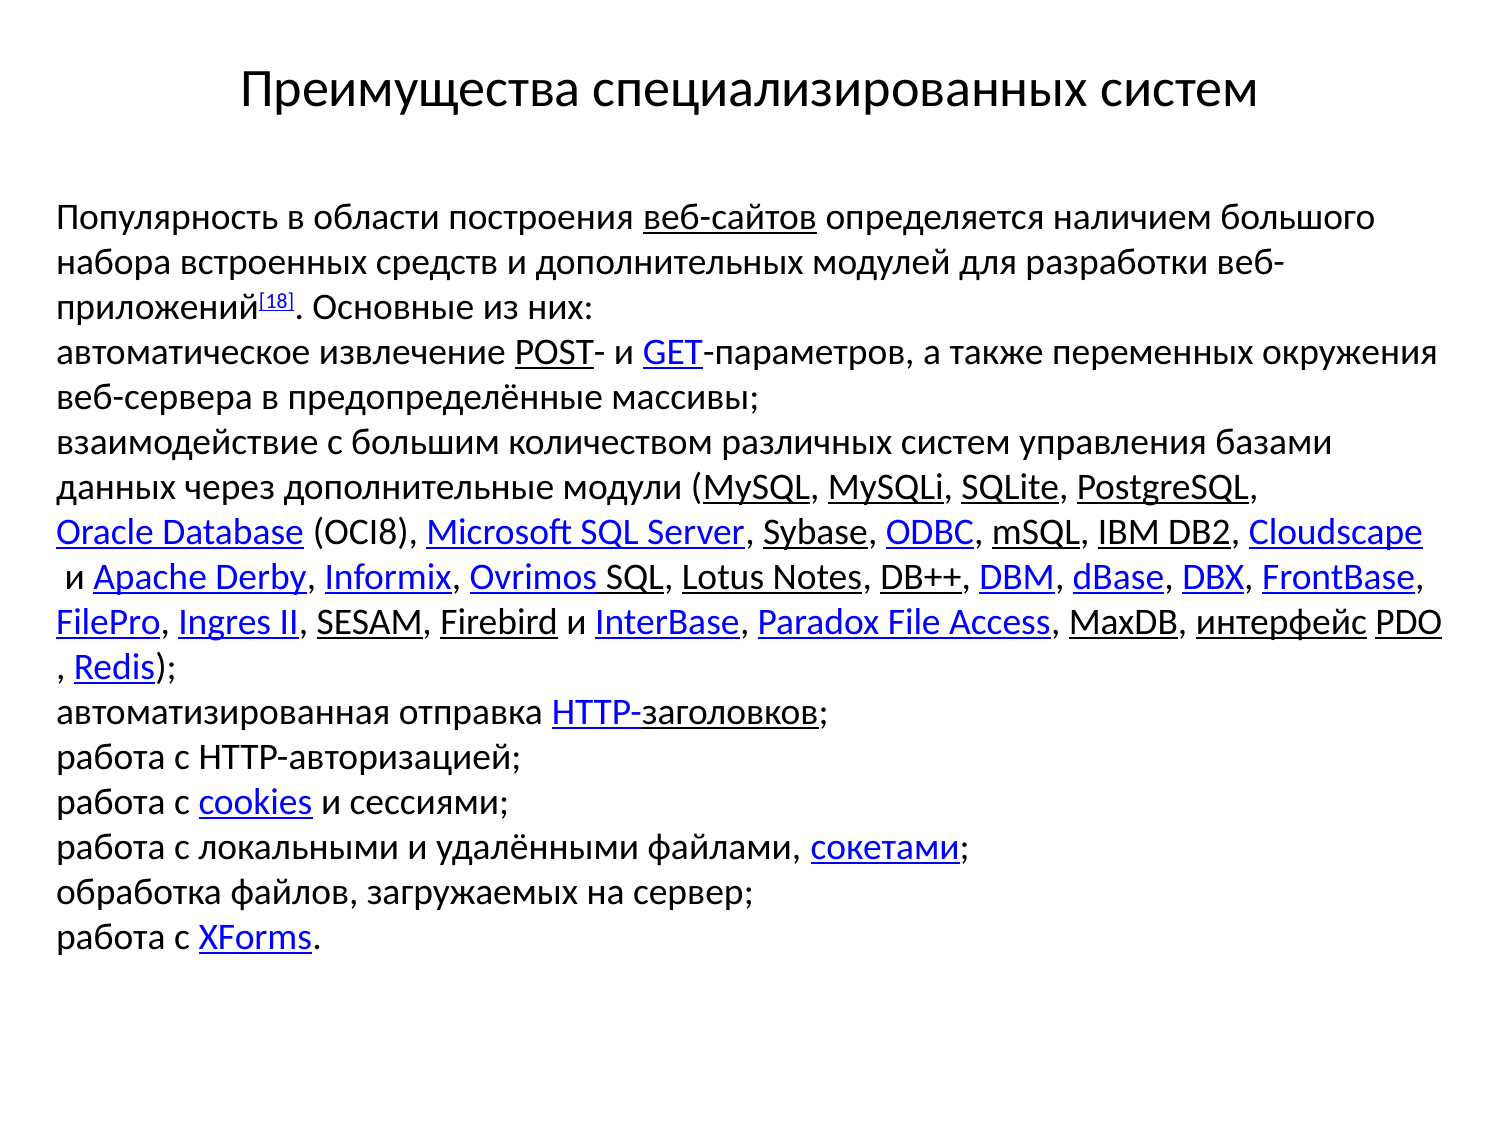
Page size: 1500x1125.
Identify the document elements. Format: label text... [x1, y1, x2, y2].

title Преимущества специализированных систем [75, 45, 1425, 126]
text_box Популярность в области построения веб-сайтов определяется наличием большого набора встроенных средств и дополнительных модулей для разработки веб-приложений[18]. Основные из них: автоматическое извлечение POST- и GET-параметров, а также переменных окружения веб-сервера в предопределённые массивы; взаимодействие с большим количеством различных систем управления базами данных через дополнительные модули (MySQL, MySQLi, SQLite, PostgreSQL, Oracle Database (OCI8), Microsoft SQL Server, Sybase, ODBC, mSQL, IBM DB2, Cloudscape и Apache Derby, Informix, Ovrimos SQL, Lotus Notes, DB++, DBM, dBase, DBX, FrontBase, FilePro, Ingres II, SESAM, Firebird и InterBase, Paradox File Access, MaxDB, интерфейс PDO, Redis); автоматизированная отправка HTTP-заголовков; работа с HTTP-авторизацией; работа с cookies и сессиями; работа с локальными и удалёнными файлами, сокетами; обработка файлов, загружаемых на сервер; работа с XForms. [41, 184, 1459, 1010]
